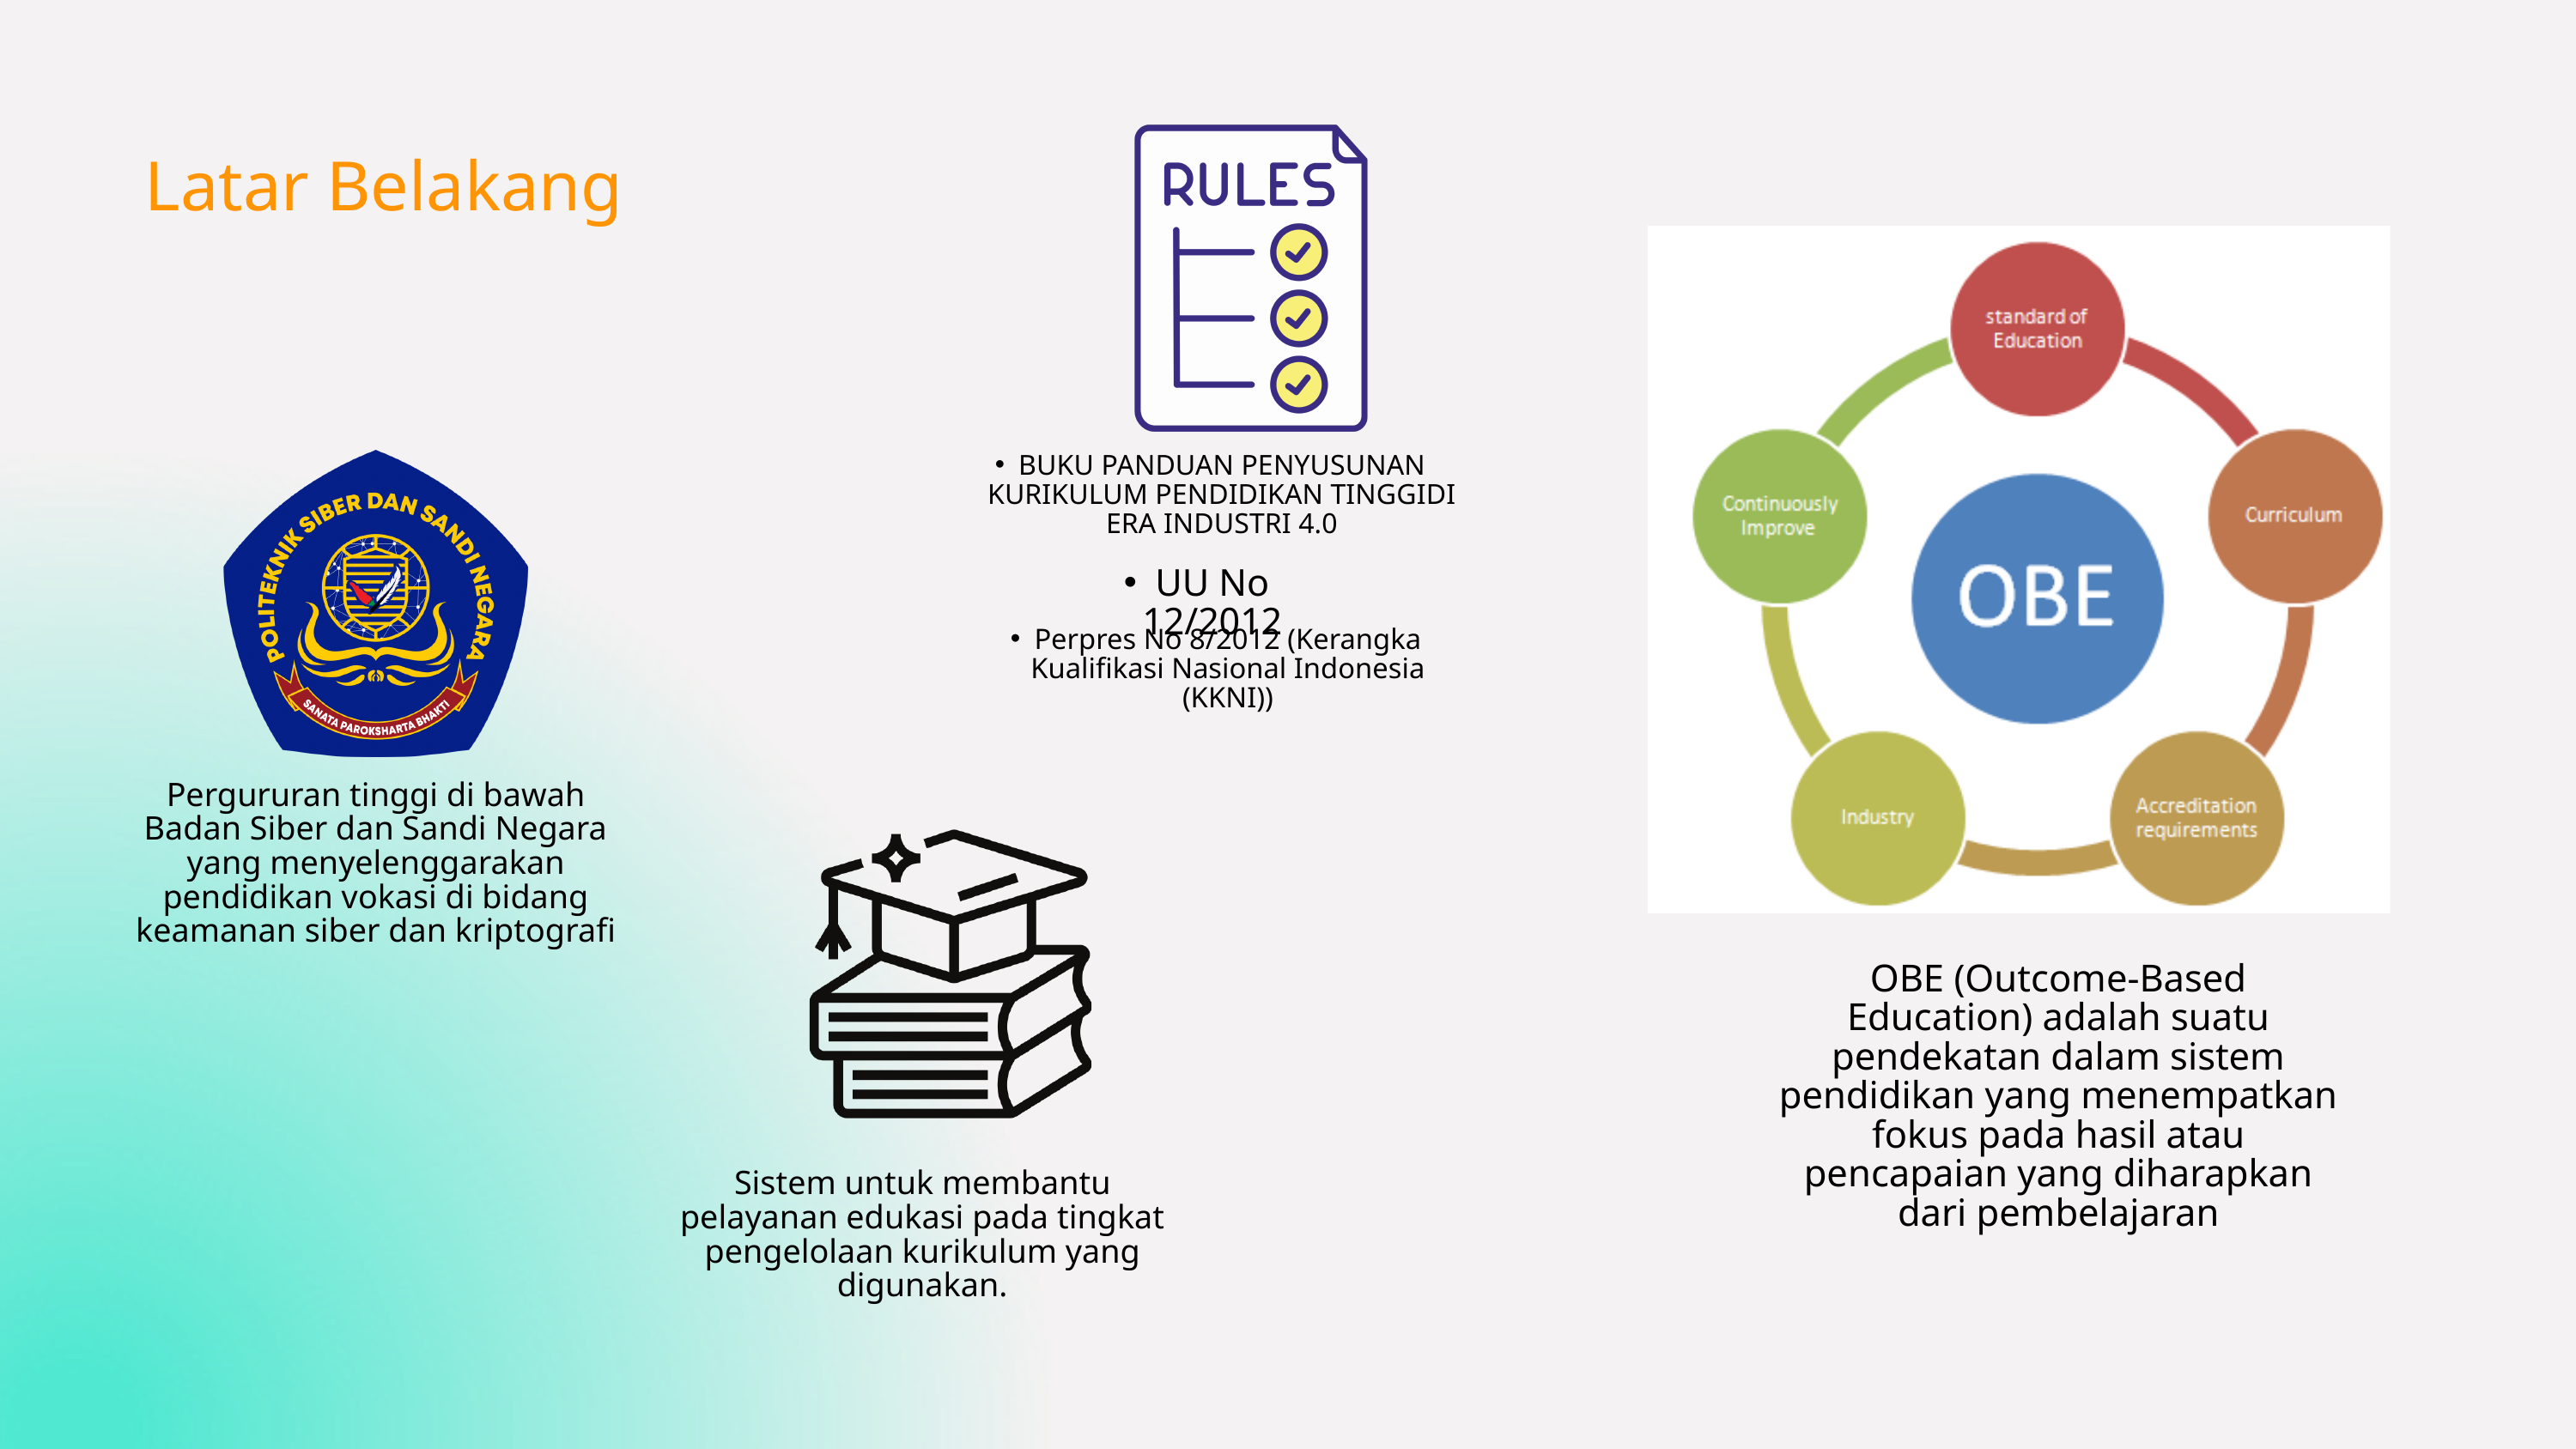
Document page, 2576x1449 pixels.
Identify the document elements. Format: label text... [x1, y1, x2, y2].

text_box Pergururan tinggi di bawah Badan Siber dan Sandi Negara yang menyelenggarakan pendidikan vokasi di bidang keamanan siber dan kriptografi [117, 779, 635, 949]
text_box OBE (Outcome-Based Education) adalah suatu pendekatan dalam sistem pendidikan yang menempatkan fokus pada hasil atau pencapaian yang diharapkan dari pembelajaran [1773, 960, 2344, 1234]
text_box Latar Belakang [144, 153, 795, 225]
text_box [809, 829, 1092, 1119]
text_box Perpres No 8/2012 (Kerangka Kualifikasi Nasional Indonesia (KKNI)) [951, 625, 1458, 714]
text_box BUKU PANDUAN PENYUSUNAN KURIKULUM PENDIDIKAN TINGGIDI ERA INDUSTRI 4.0 [939, 452, 1458, 539]
text_box [1647, 226, 2391, 913]
text_box UU No 12/2012 [1020, 564, 1342, 625]
text_box [223, 450, 528, 758]
text_box Sistem untuk membantu pelayanan edukasi pada tingkat pengelolaan kurikulum yang digunakan. [664, 1167, 1182, 1304]
text_box [1134, 124, 1368, 432]
text_box [0, 355, 1148, 1449]
